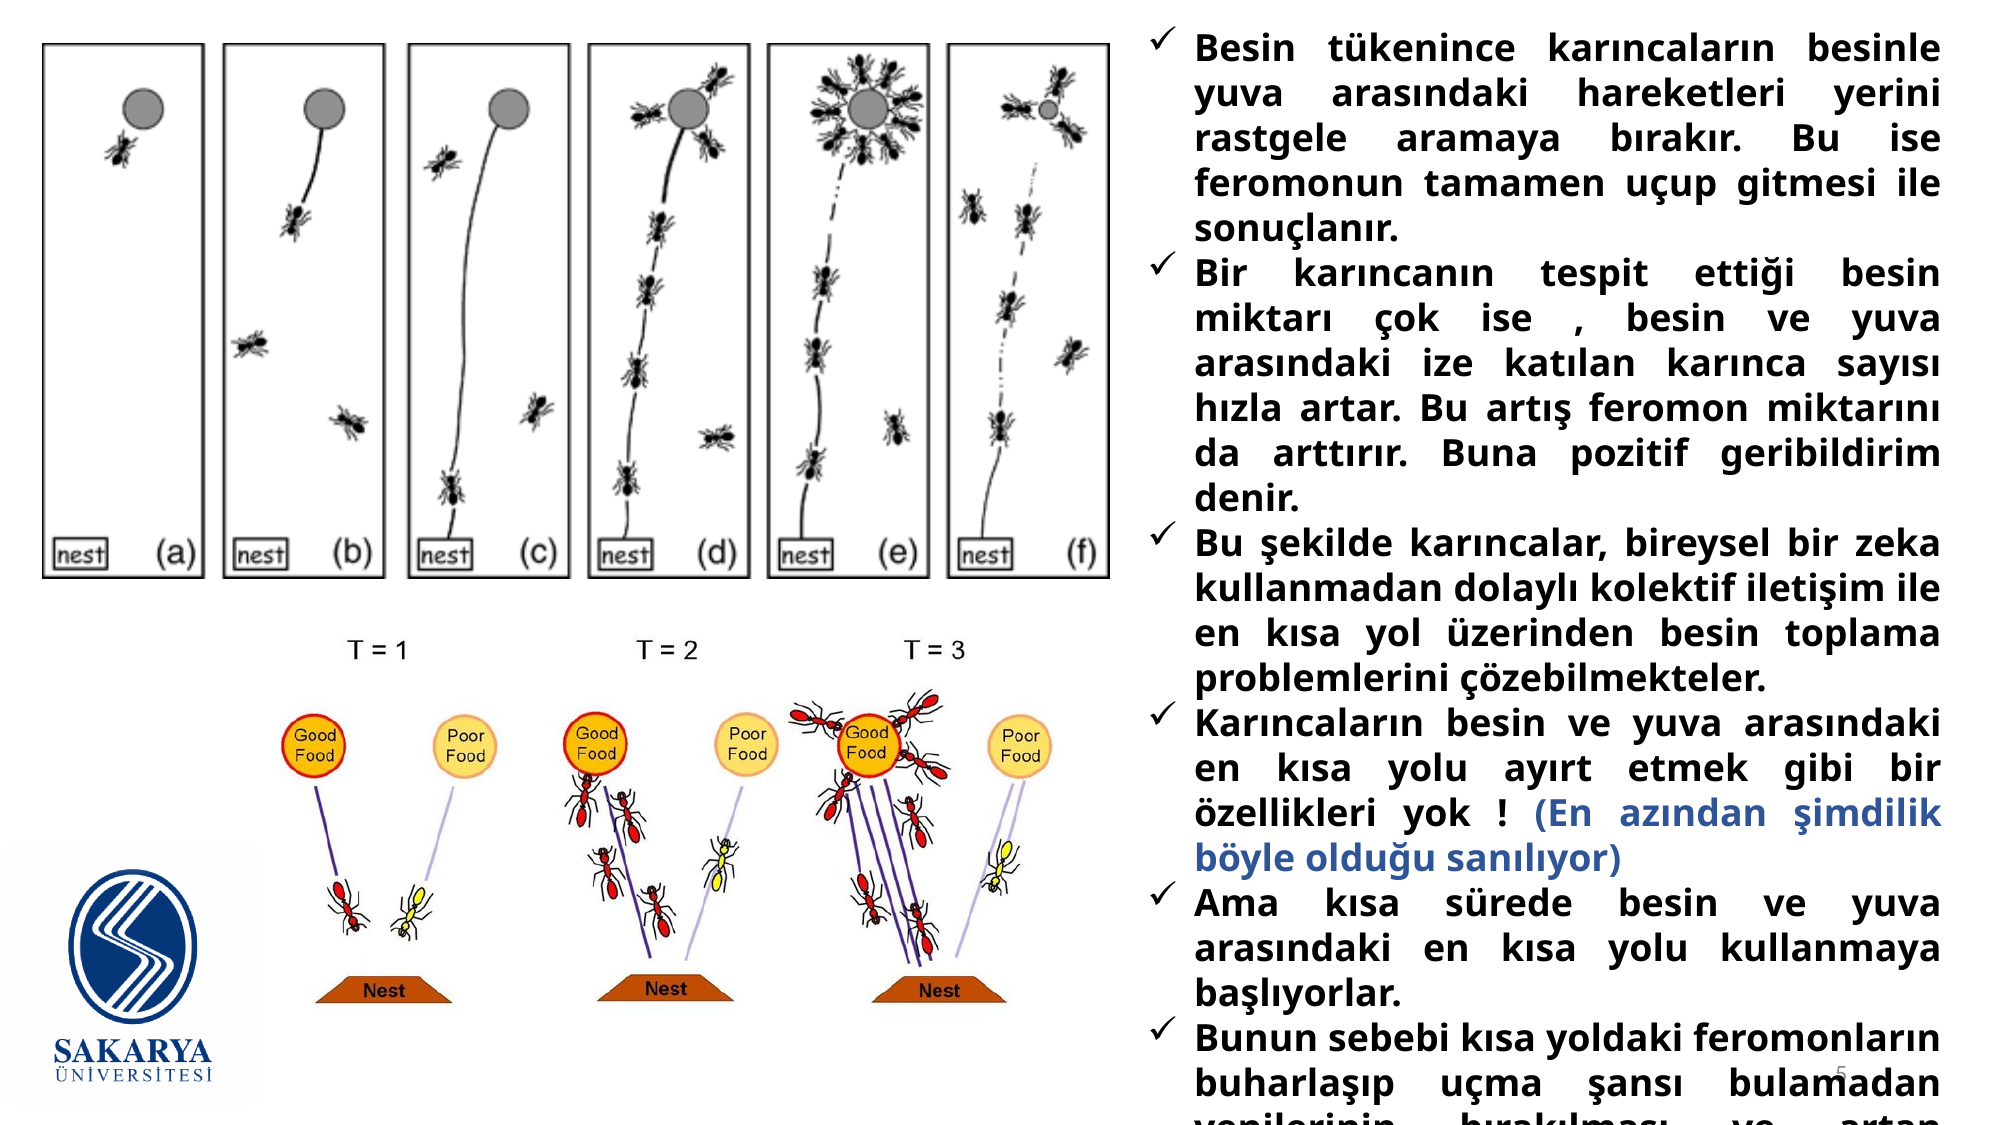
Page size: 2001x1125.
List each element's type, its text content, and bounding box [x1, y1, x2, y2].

picture [42, 43, 1110, 579]
slide_number 5 [1412, 1042, 1863, 1103]
text_box Besin tükenince karıncaların besinle yuva arasındaki hareketleri yerini rastgele aramaya bırakır. Bu ise feromonun tamamen uçup gitmesi ile sonuçlanır. Bir karıncanın tespit ettiği besin miktarı çok ise , besin ve yuva arasındaki ize katılan karınca sayısı hızla artar. Bu artış feromon miktarını da arttırır. Buna pozitif geribildirim denir. Bu şekilde karıncalar, bireysel bir zeka kullanmadan dolaylı kolektif iletişim ile en kısa yol üzerinden besin toplama problemlerini çözebilmekteler. Karıncaların besin ve yuva arasındaki en kısa yolu ayırt etmek gibi bir özellikleri yok ! (En azından şimdilik böyle olduğu sanılıyor) Ama kısa sürede besin ve yuva arasındaki en kısa yolu kullanmaya başlıyorlar. Bunun sebebi kısa yoldaki feromonların buharlaşıp uçma şansı bulamadan yenilerinin bırakılması ve artan feromonun daha fazla karıncayı cezbetmesidir. [1132, 17, 1958, 1125]
picture [0, 610, 1064, 1108]
